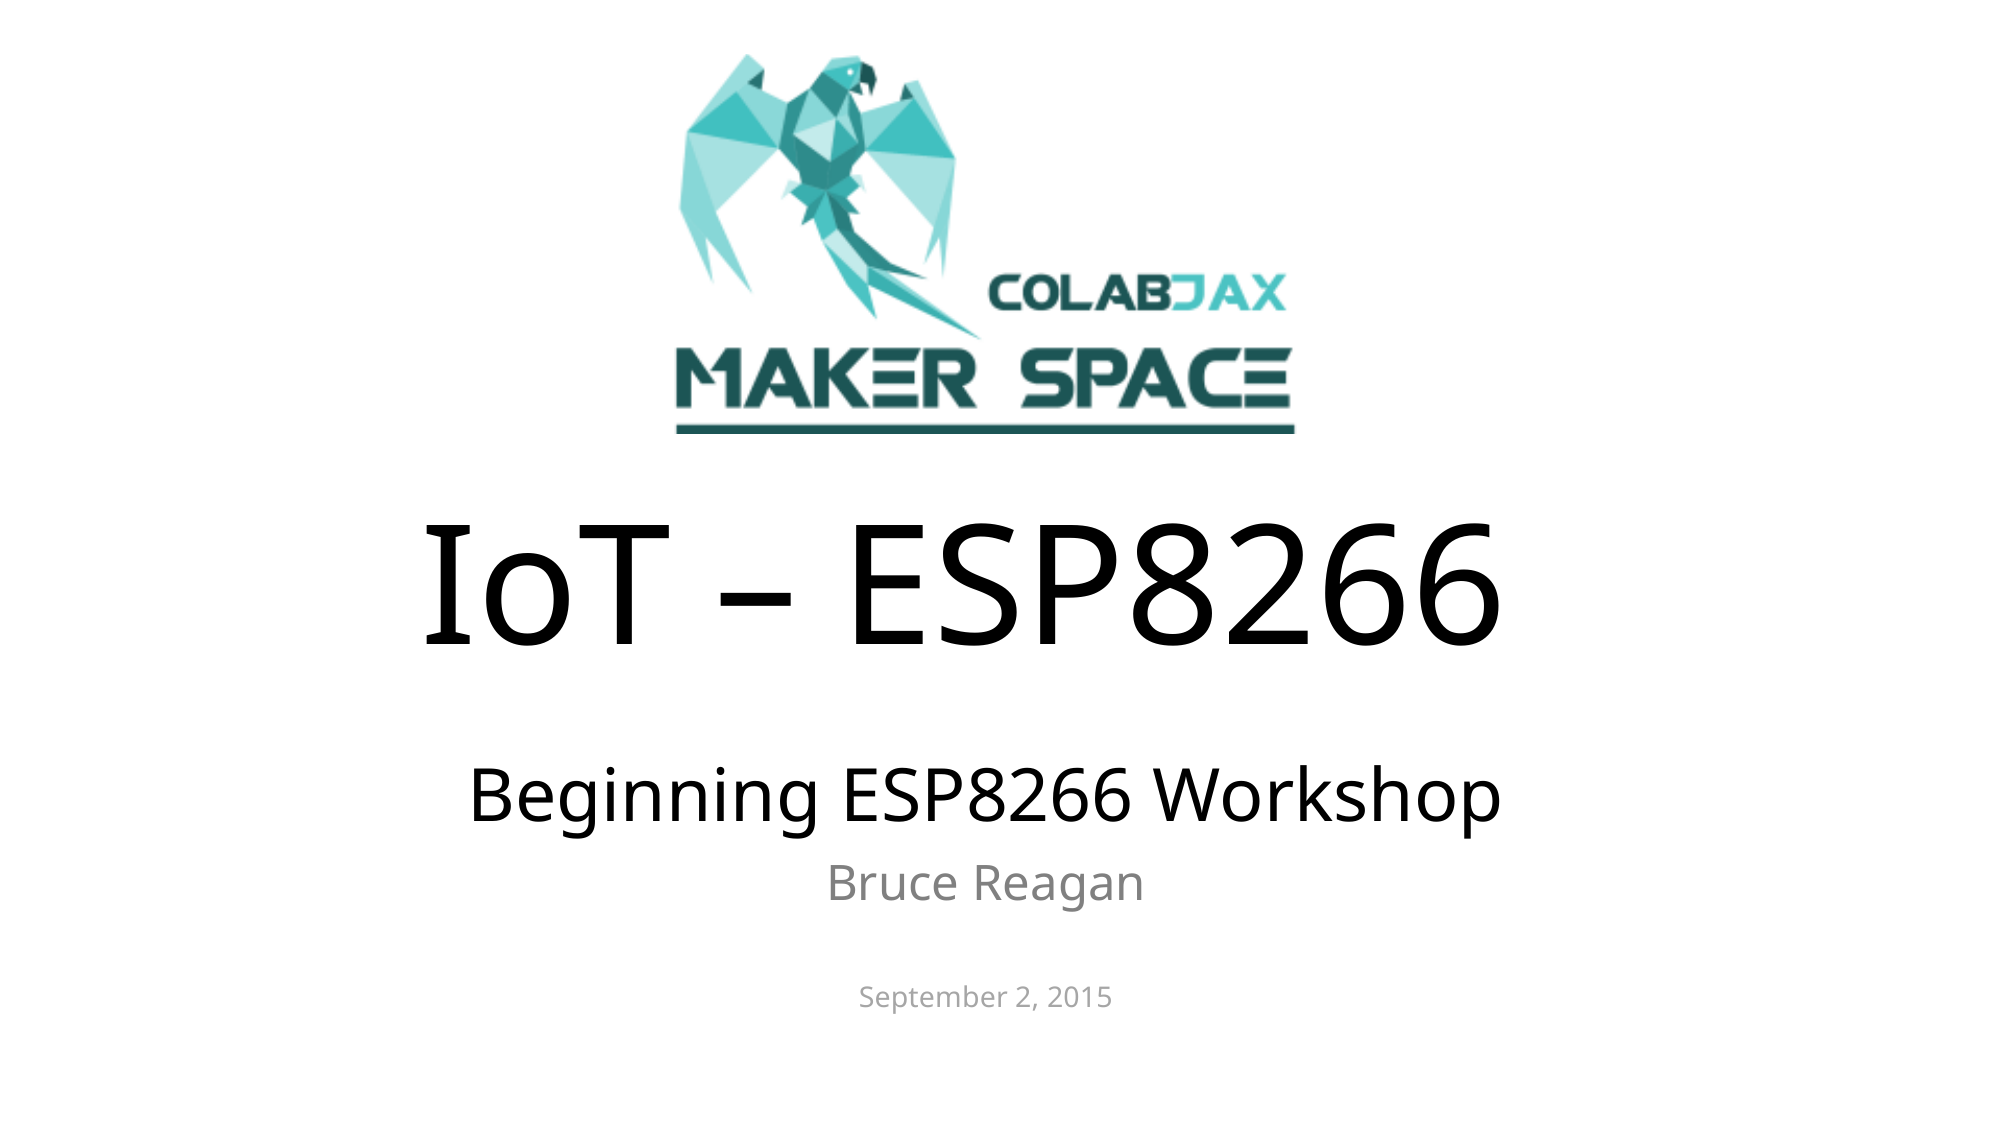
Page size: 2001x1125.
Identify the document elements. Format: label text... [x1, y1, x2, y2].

title IoT – ESP8266 [236, 296, 1737, 688]
picture [673, 54, 1299, 434]
subtitle Beginning ESP8266 Workshop Bruce Reagan September 2, 2015 [236, 750, 1737, 1023]
